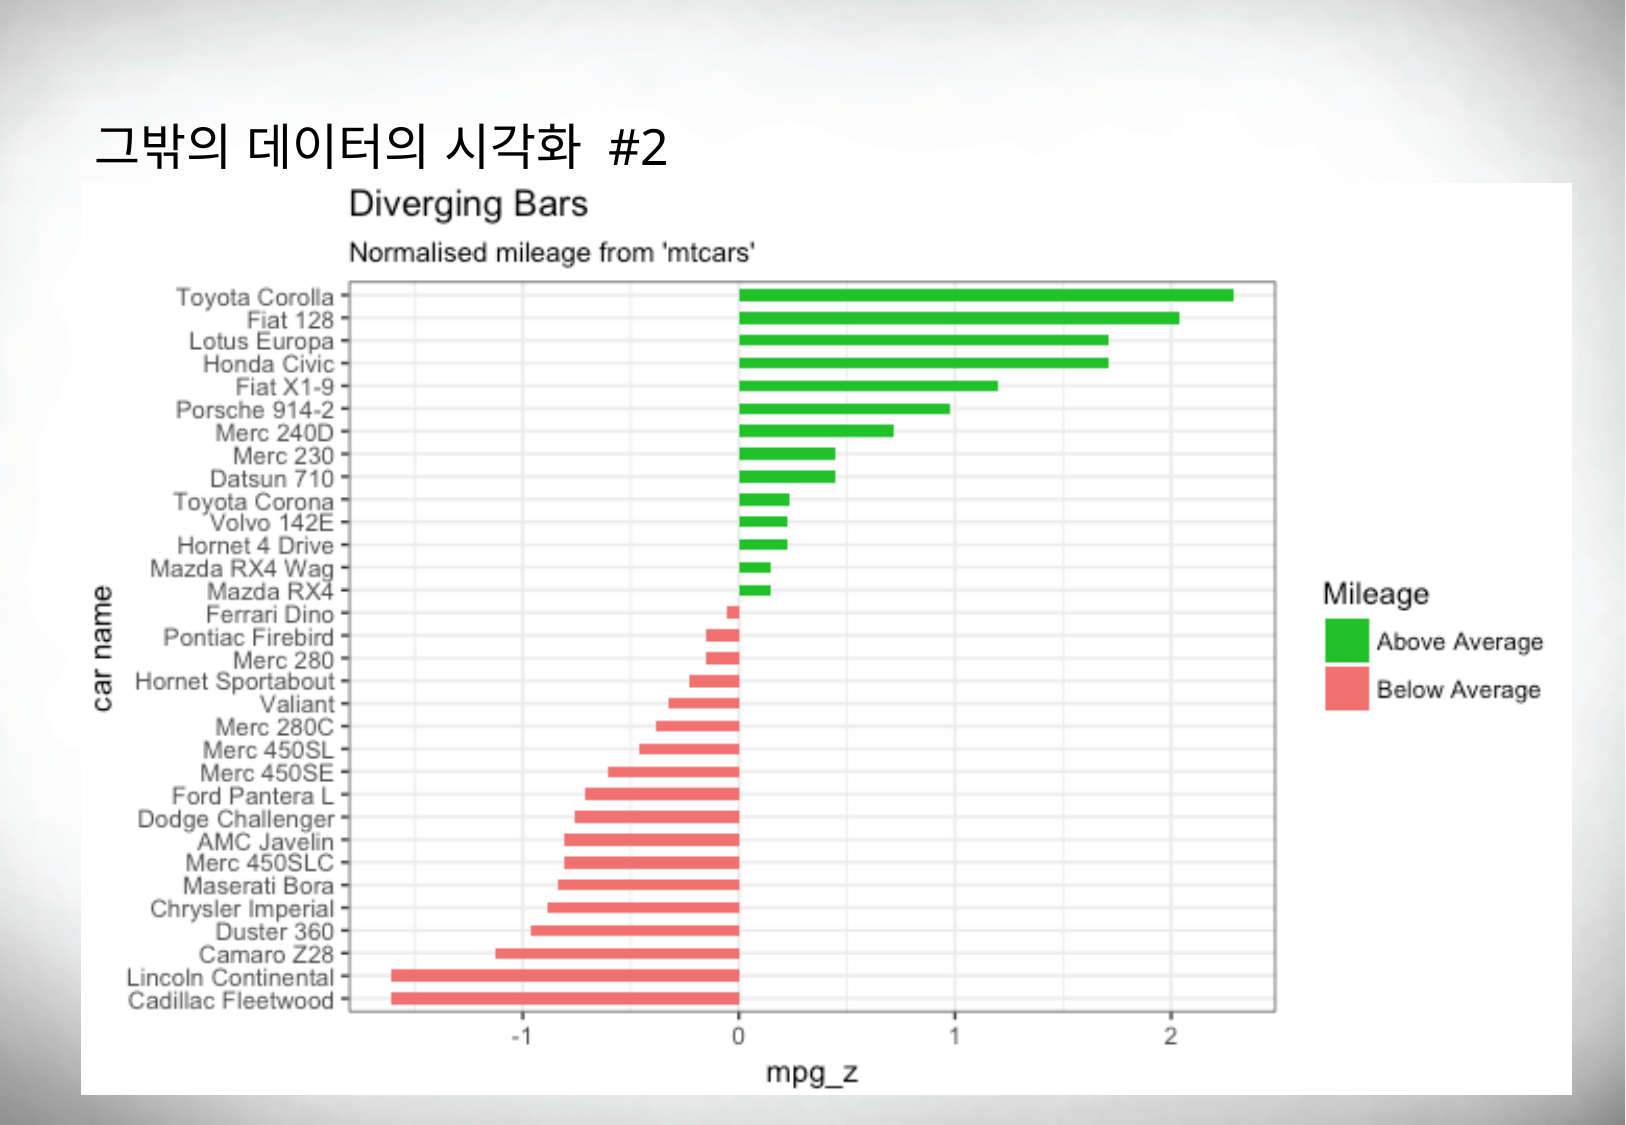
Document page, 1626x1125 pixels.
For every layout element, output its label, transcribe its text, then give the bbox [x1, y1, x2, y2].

picture [0, 0, 1626, 1125]
text_box 그밖의 데이터의 시각화 #2 [79, 108, 684, 183]
